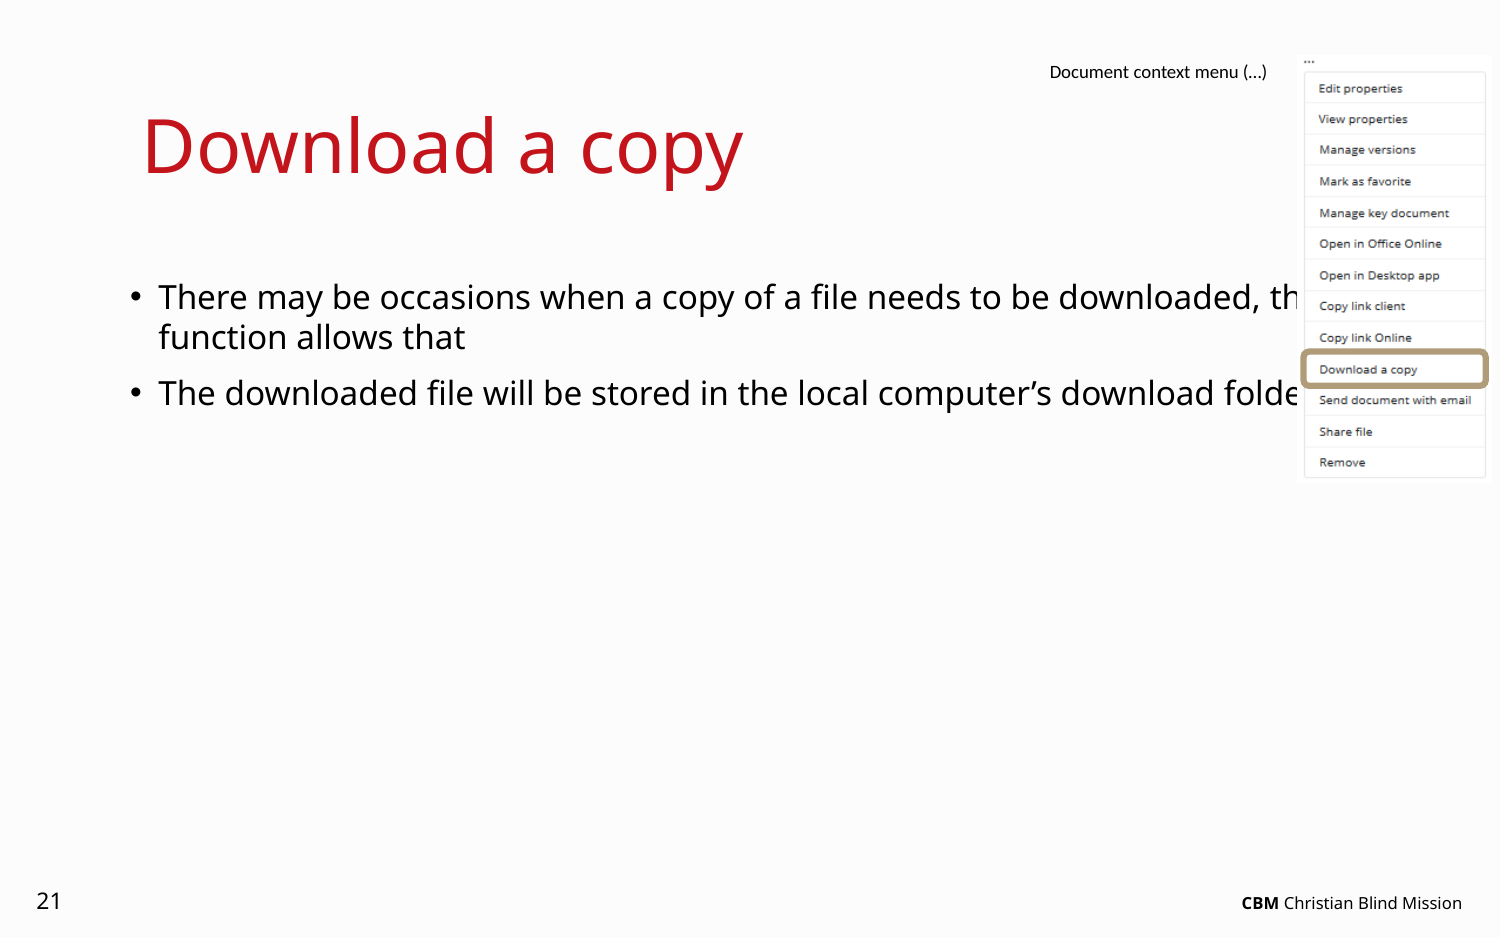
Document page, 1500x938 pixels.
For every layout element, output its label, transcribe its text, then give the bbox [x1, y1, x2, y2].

list There may be occasions when a copy of a file needs to be downloaded, this function allows that The downloaded file will be stored in the local computer’s download folder [130, 276, 1370, 818]
text_box Document context menu (…) [1035, 52, 1283, 90]
slide_number 21 [21, 878, 472, 938]
title Download a copy [130, 77, 1297, 225]
picture [1297, 55, 1492, 483]
